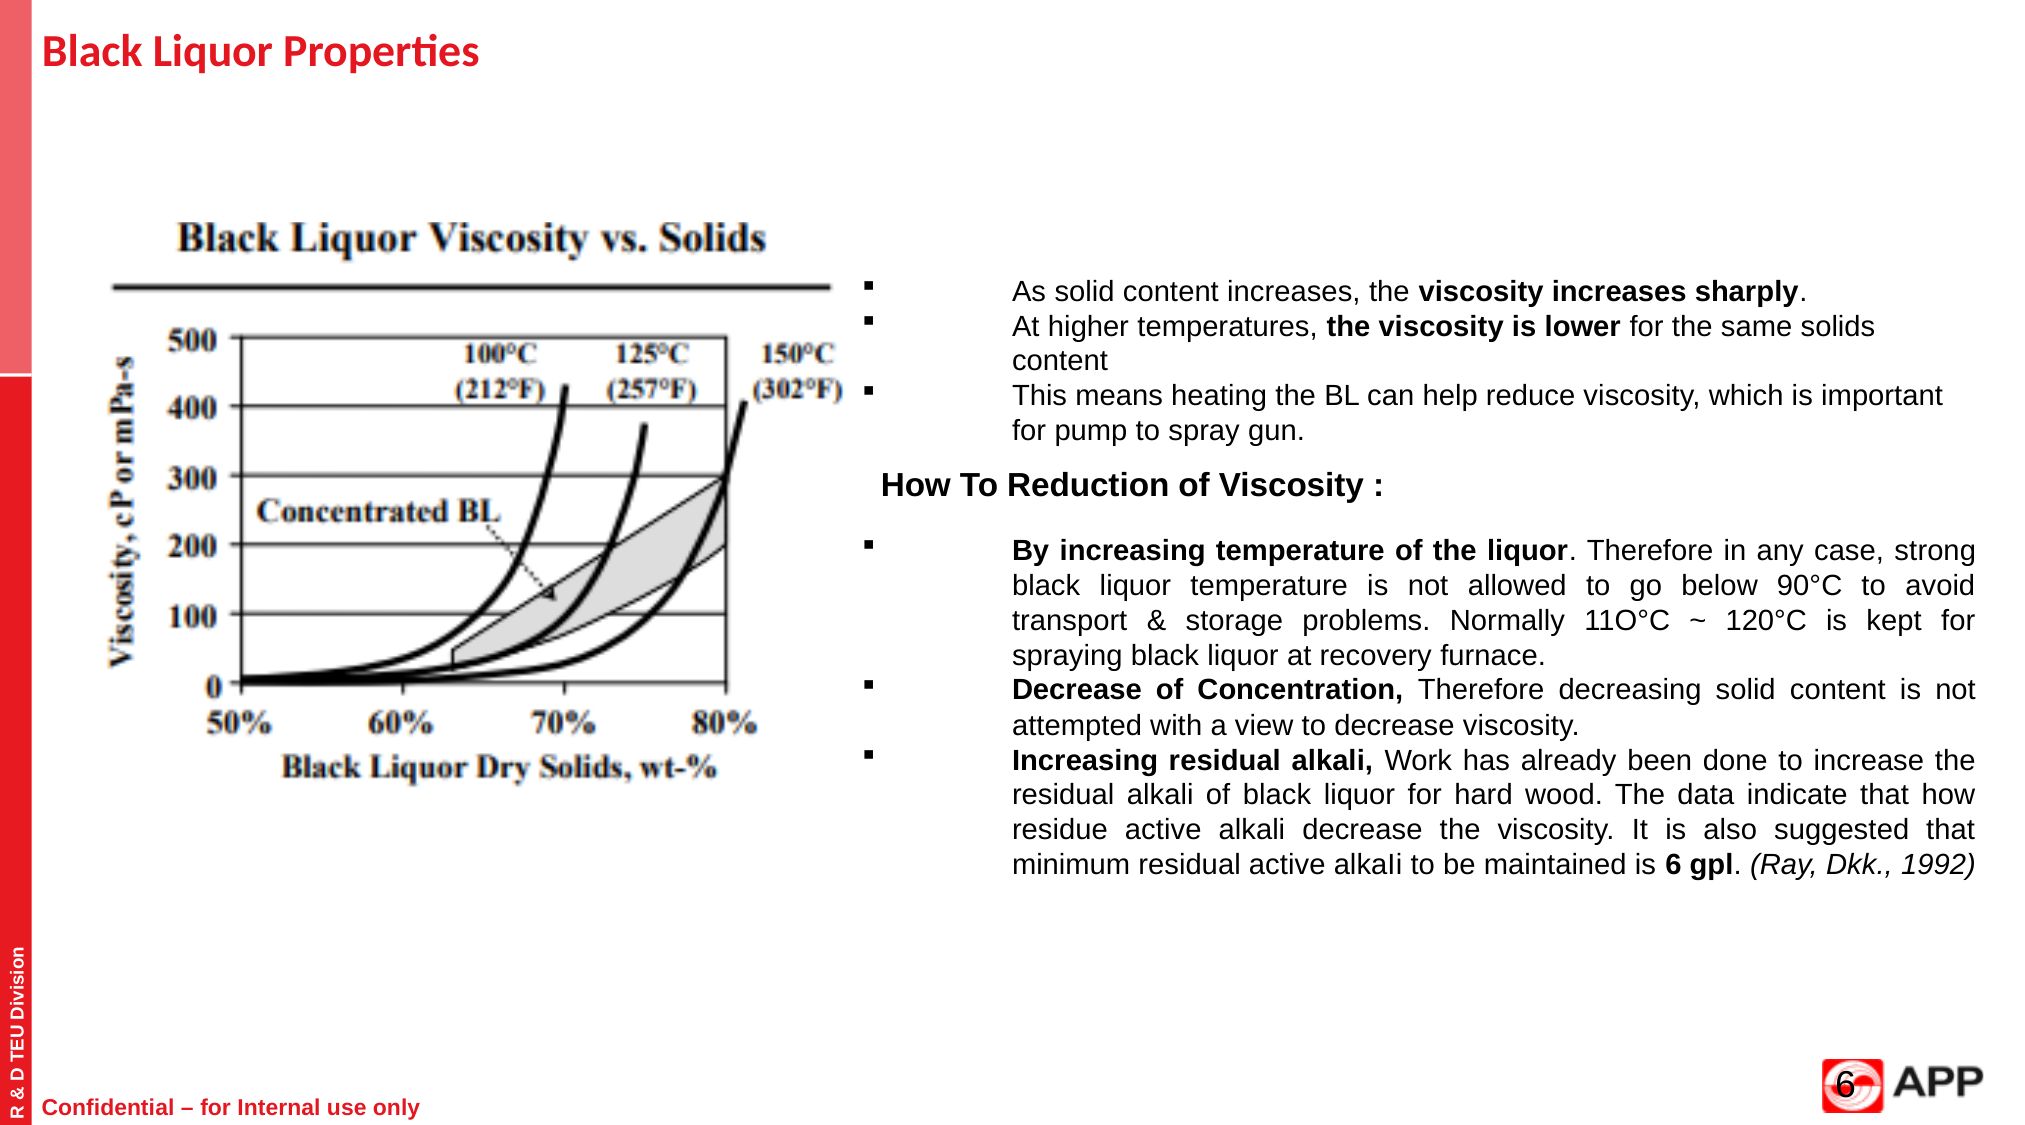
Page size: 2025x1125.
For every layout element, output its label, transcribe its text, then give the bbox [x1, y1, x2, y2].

picture [91, 222, 851, 802]
text_box Confidential – for Internal use only [41, 1092, 532, 1120]
title Black Liquor Properties [41, 19, 659, 76]
text_box As solid content increases, the viscosity increases sharply. At higher temperatures, the viscosity is lower for the same solids content This means heating the BL can help reduce viscosity, which is important for pump to spray gun. [862, 271, 1977, 447]
text_box R & D TEU Division [5, 876, 28, 1120]
text_box By increasing temperature of the liquor. Therefore in any case, strong black liquor temperature is not allowed to go below 90°C to avoid transport & storage problems. Normally 11O°C ~ 120°C is kept for spraying black liquor at recovery furnace. Decrease of Concentration, Therefore decreasing solid content is not attempted with a view to decrease viscosity. Increasing residual alkali, Work has already been done to increase the residual alkali of black liquor for hard wood. The data indicate that how residue active alkali decrease the viscosity. It is also suggested that minimum residual active alkaIi to be maintained is 6 gpl. (Ray, Dkk., 1992) [862, 531, 1977, 961]
picture [1822, 1059, 1984, 1113]
text_box How To Reduction of Viscosity : [866, 456, 1400, 511]
